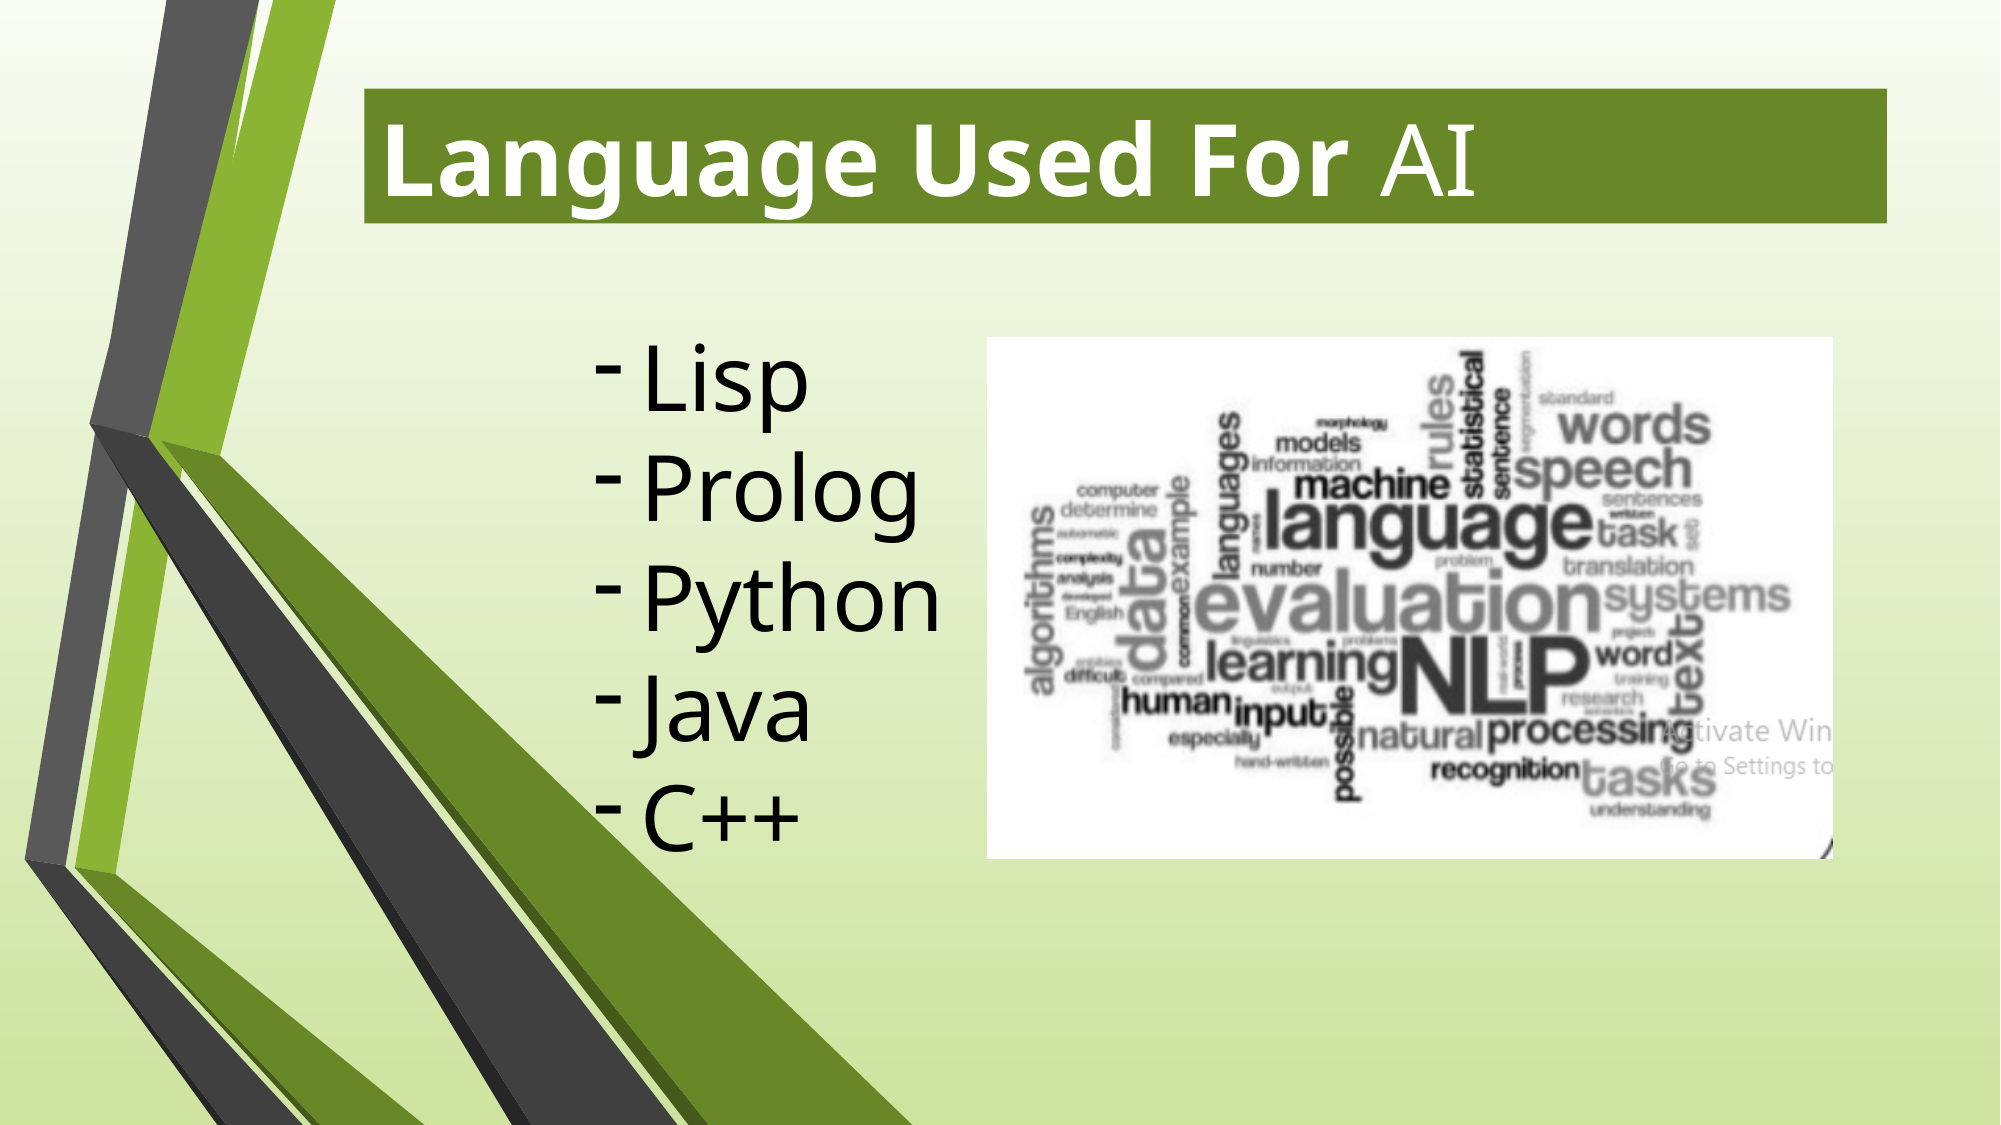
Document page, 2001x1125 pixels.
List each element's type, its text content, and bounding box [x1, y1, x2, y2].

text_box Language Used For AI [364, 88, 1887, 224]
picture [986, 337, 1833, 859]
text_box Lisp Prolog Python Java C++ [578, 312, 1507, 878]
